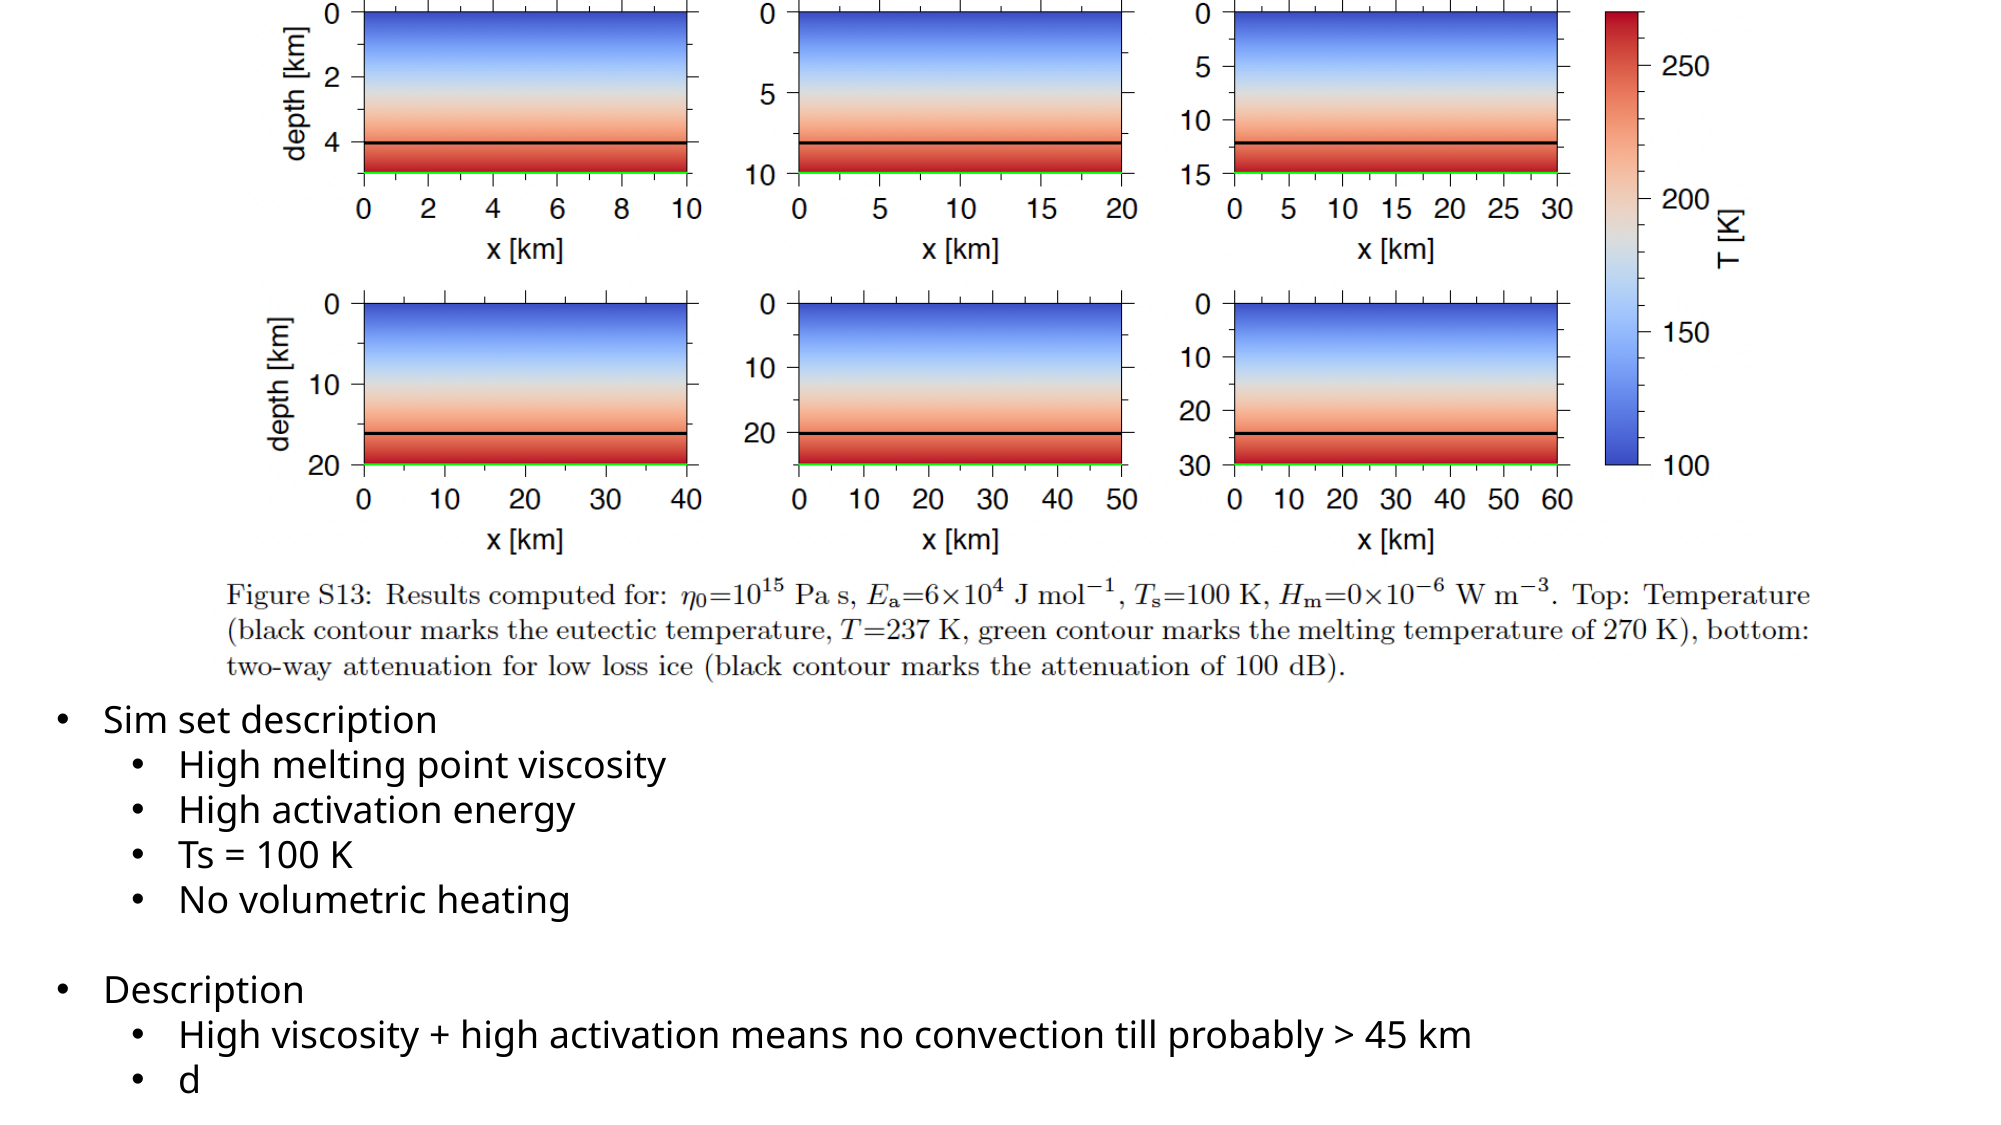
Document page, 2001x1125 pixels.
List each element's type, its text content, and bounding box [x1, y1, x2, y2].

picture [210, 0, 1846, 698]
text_box Sim set description High melting point viscosity High activation energy Ts = 100 K No volumetric heating Description High viscosity + high activation means no convection till probably > 45 km d [41, 688, 1720, 1125]
